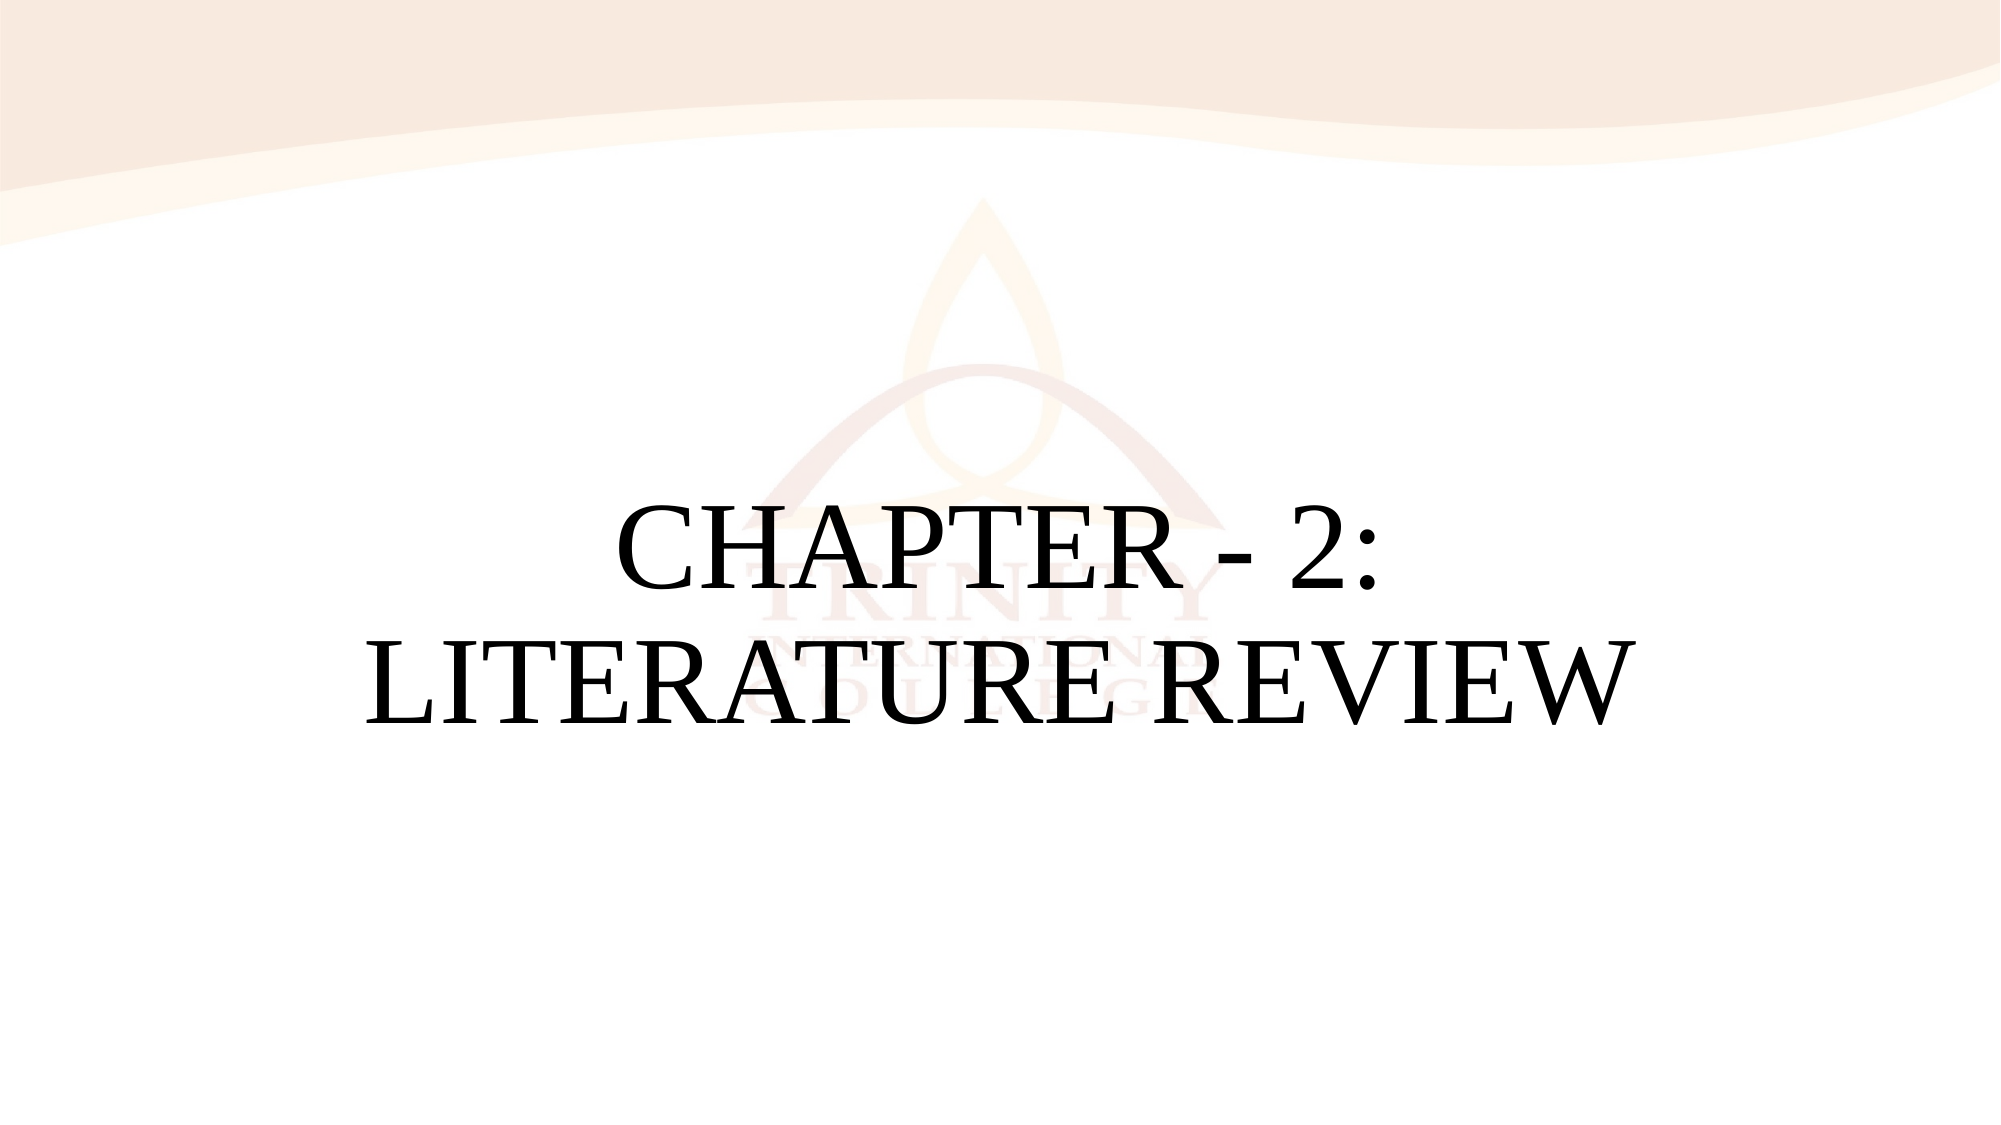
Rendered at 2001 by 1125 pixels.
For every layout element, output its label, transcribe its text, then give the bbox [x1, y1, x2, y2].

title CHAPTER - 2: LITERATURE REVIEW [249, 366, 1750, 759]
